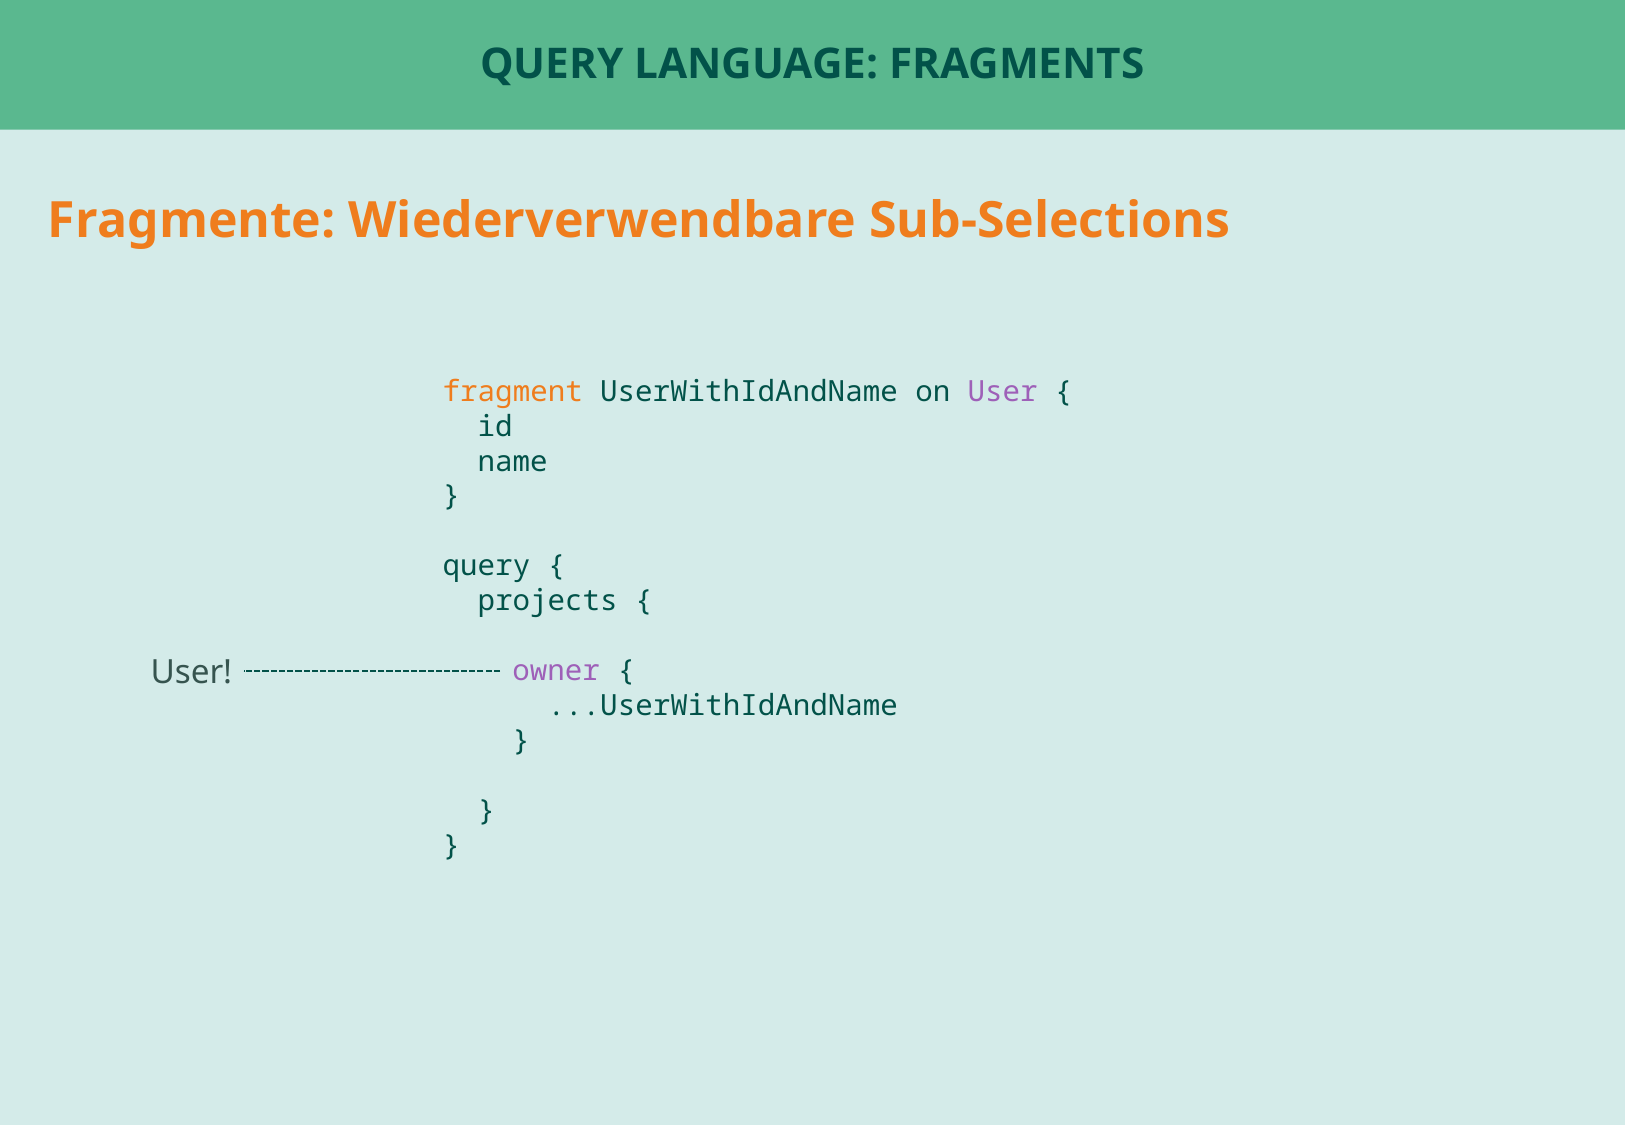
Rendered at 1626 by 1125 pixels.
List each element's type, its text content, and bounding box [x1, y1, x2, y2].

title query Language: Fragments [0, 0, 1625, 130]
text_box User! [135, 643, 247, 698]
text_box fragment UserWithIdAndName on User { id name } query { projects { owner { ...UserWithIdAndName } } } [427, 364, 1241, 869]
text_box Fragmente: Wiederverwendbare Sub-Selections [33, 168, 1592, 255]
